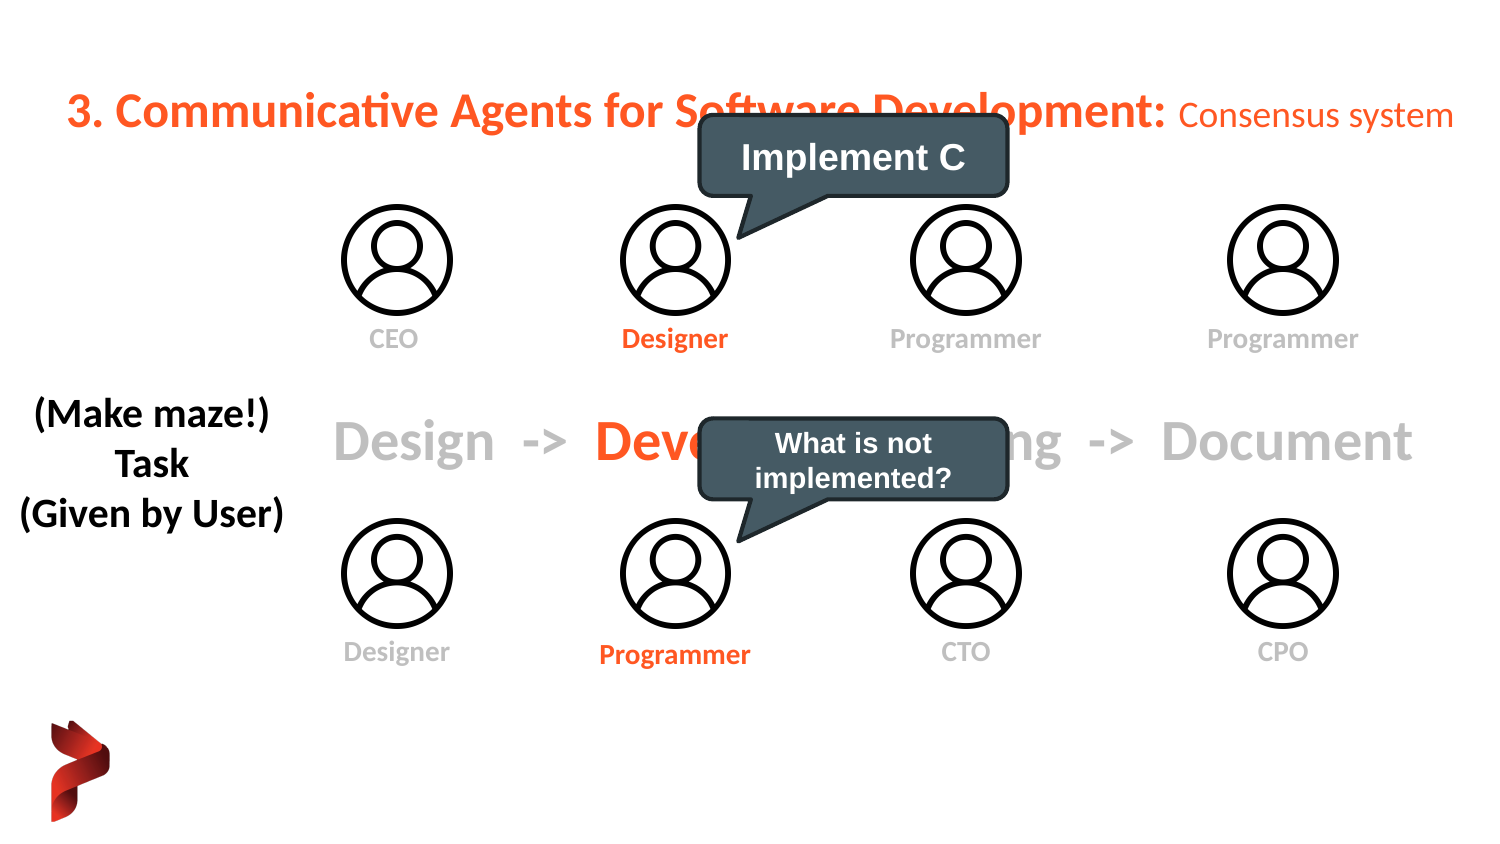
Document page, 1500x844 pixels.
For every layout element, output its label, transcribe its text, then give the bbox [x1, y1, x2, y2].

text_box Designer [587, 311, 764, 362]
text_box Programmer [1172, 311, 1395, 362]
picture [910, 204, 1022, 316]
picture [910, 517, 1022, 629]
picture [341, 204, 453, 316]
text_box Programmer [574, 627, 777, 678]
text_box Designer [321, 625, 473, 676]
picture [619, 517, 731, 629]
text_box CEO [305, 311, 482, 362]
picture [341, 517, 453, 629]
text_box Programmer [855, 311, 1077, 362]
title 3. Communicative Agents for Software Development: Consensus system [51, 62, 1486, 157]
text_box (Make maze!) Task (Given by User) [0, 378, 308, 544]
text_box CTO [910, 636, 1022, 676]
picture [1227, 204, 1339, 316]
text_box Implement C [697, 112, 1010, 240]
text_box What is not implemented? [697, 416, 1010, 544]
text_box Design -> Develop -> Testing -> Document [318, 394, 1429, 480]
picture [1227, 517, 1339, 629]
picture [50, 718, 110, 823]
text_box CPO [1227, 636, 1339, 676]
picture [619, 204, 731, 316]
